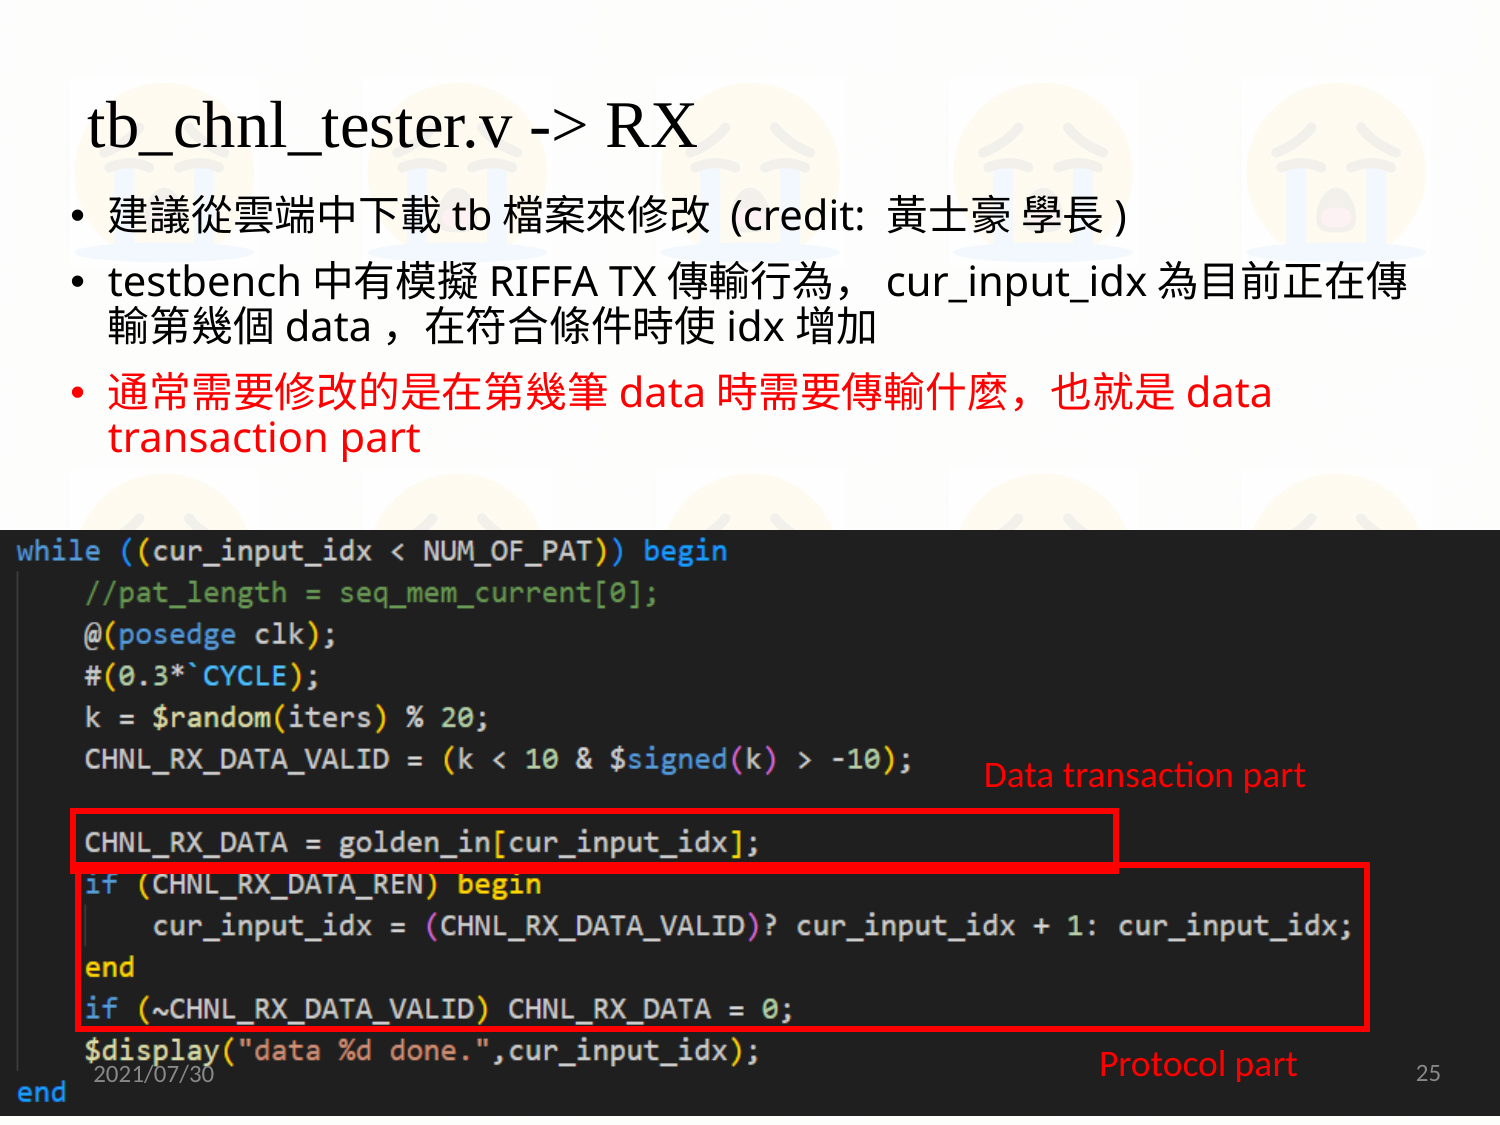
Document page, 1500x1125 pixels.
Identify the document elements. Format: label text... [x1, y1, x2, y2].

title tb_chnl_tester.v -> RX [72, 60, 1428, 187]
picture [0, 530, 1500, 1117]
list 建議從雲端中下載tb檔案來修改 (credit: 黃士豪 學長) testbench中有模擬RIFFA TX傳輸行為，cur_input_idx為目前正在傳輸第幾個data，在符合條件時使idx增加 通常需要修改的是在第幾筆data時需要傳輸什麼，也就是data transaction part [55, 187, 1457, 515]
